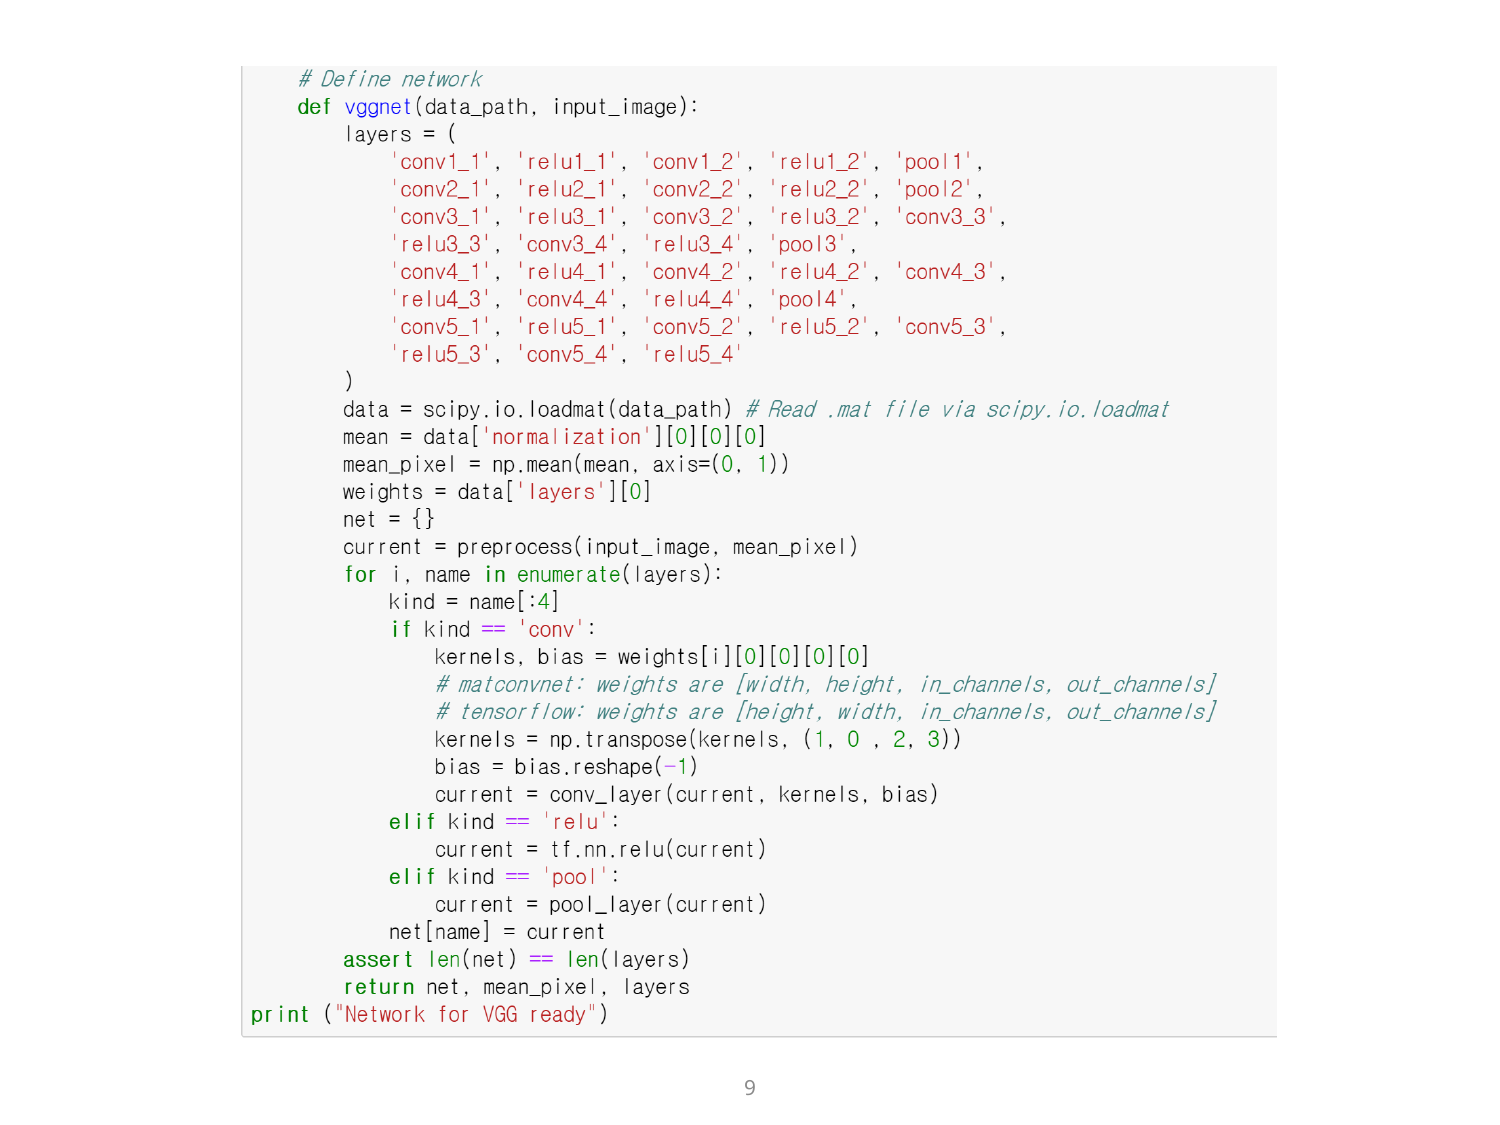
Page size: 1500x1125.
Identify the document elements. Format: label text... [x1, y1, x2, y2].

slide_number 9 [575, 1058, 925, 1119]
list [223, 66, 1277, 1048]
